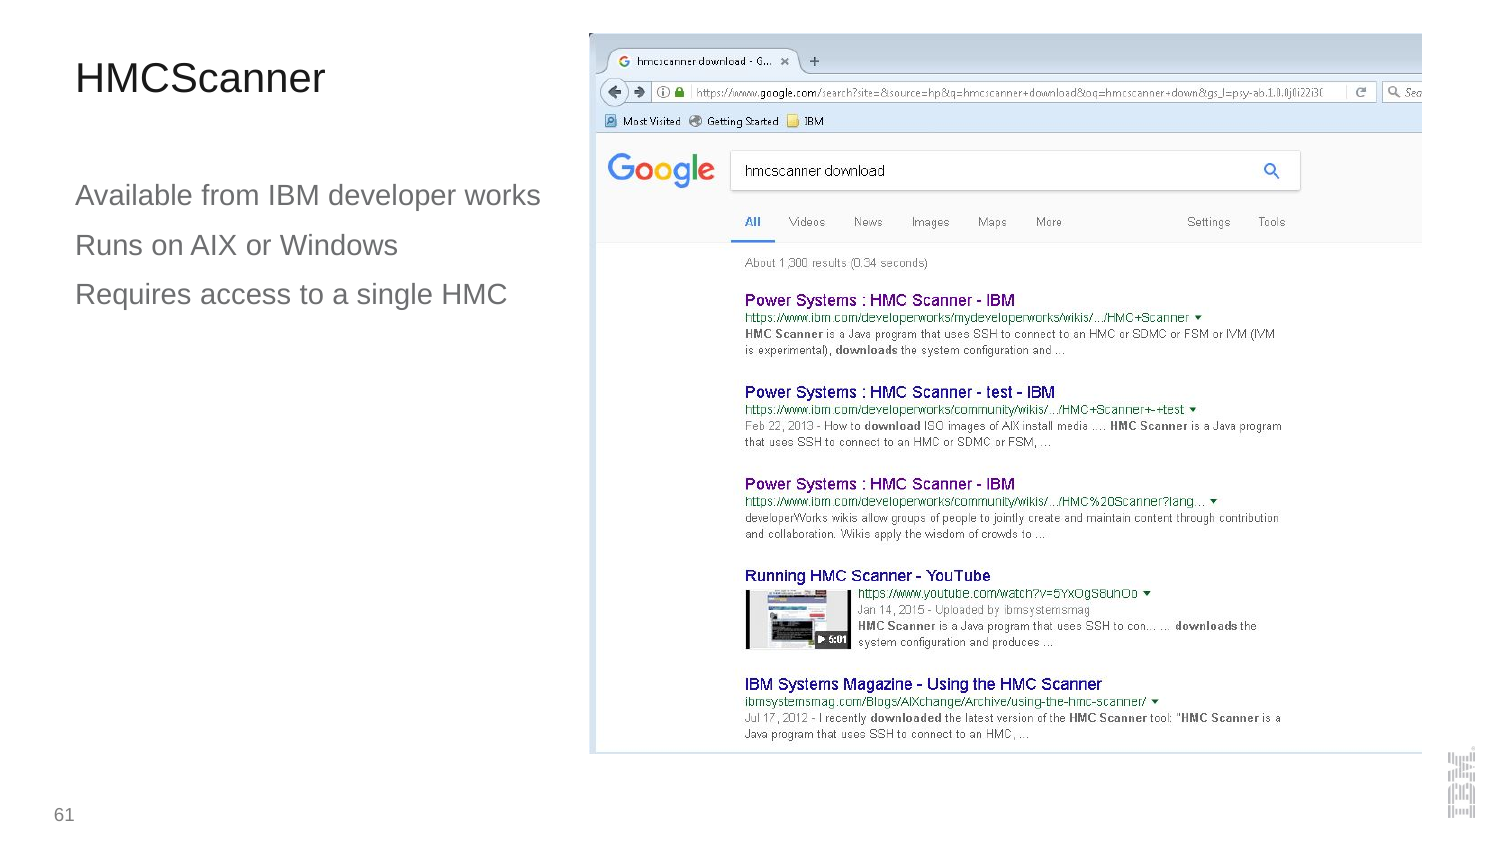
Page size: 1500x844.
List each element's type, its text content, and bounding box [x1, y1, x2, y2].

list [589, 33, 1423, 754]
list Available from IBM developer works Runs on AIX or Windows Requires access to a single HMC [74, 176, 569, 754]
picture [1448, 746, 1475, 818]
slide_number 61 [53, 802, 403, 832]
title HMCScanner [74, 56, 569, 102]
